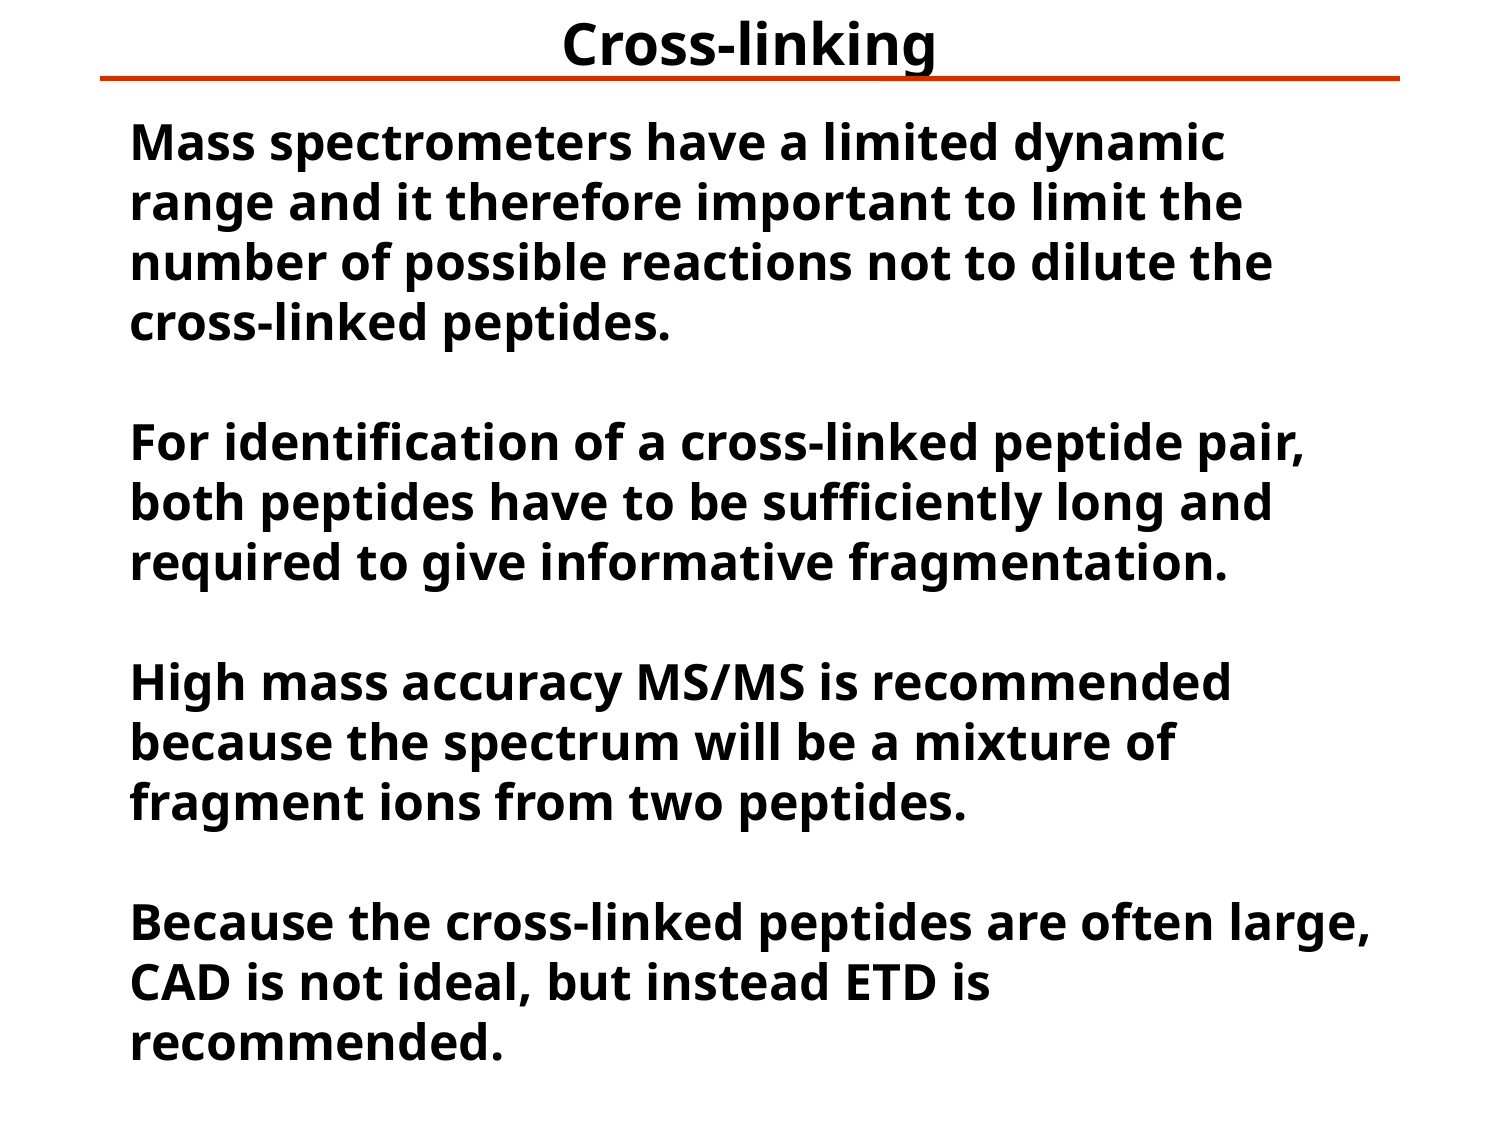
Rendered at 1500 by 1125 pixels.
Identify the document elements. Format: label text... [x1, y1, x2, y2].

text_box Mass spectrometers have a limited dynamic range and it therefore important to limit the number of possible reactions not to dilute the cross-linked peptides. For identification of a cross-linked peptide pair, both peptides have to be sufficiently long and required to give informative fragmentation. High mass accuracy MS/MS is recommended because the spectrum will be a mixture of fragment ions from two peptides. Because the cross-linked peptides are often large, CAD is not ideal, but instead ETD is recommended. [114, 103, 1395, 1079]
text_box Cross-linking [0, 12, 1500, 223]
